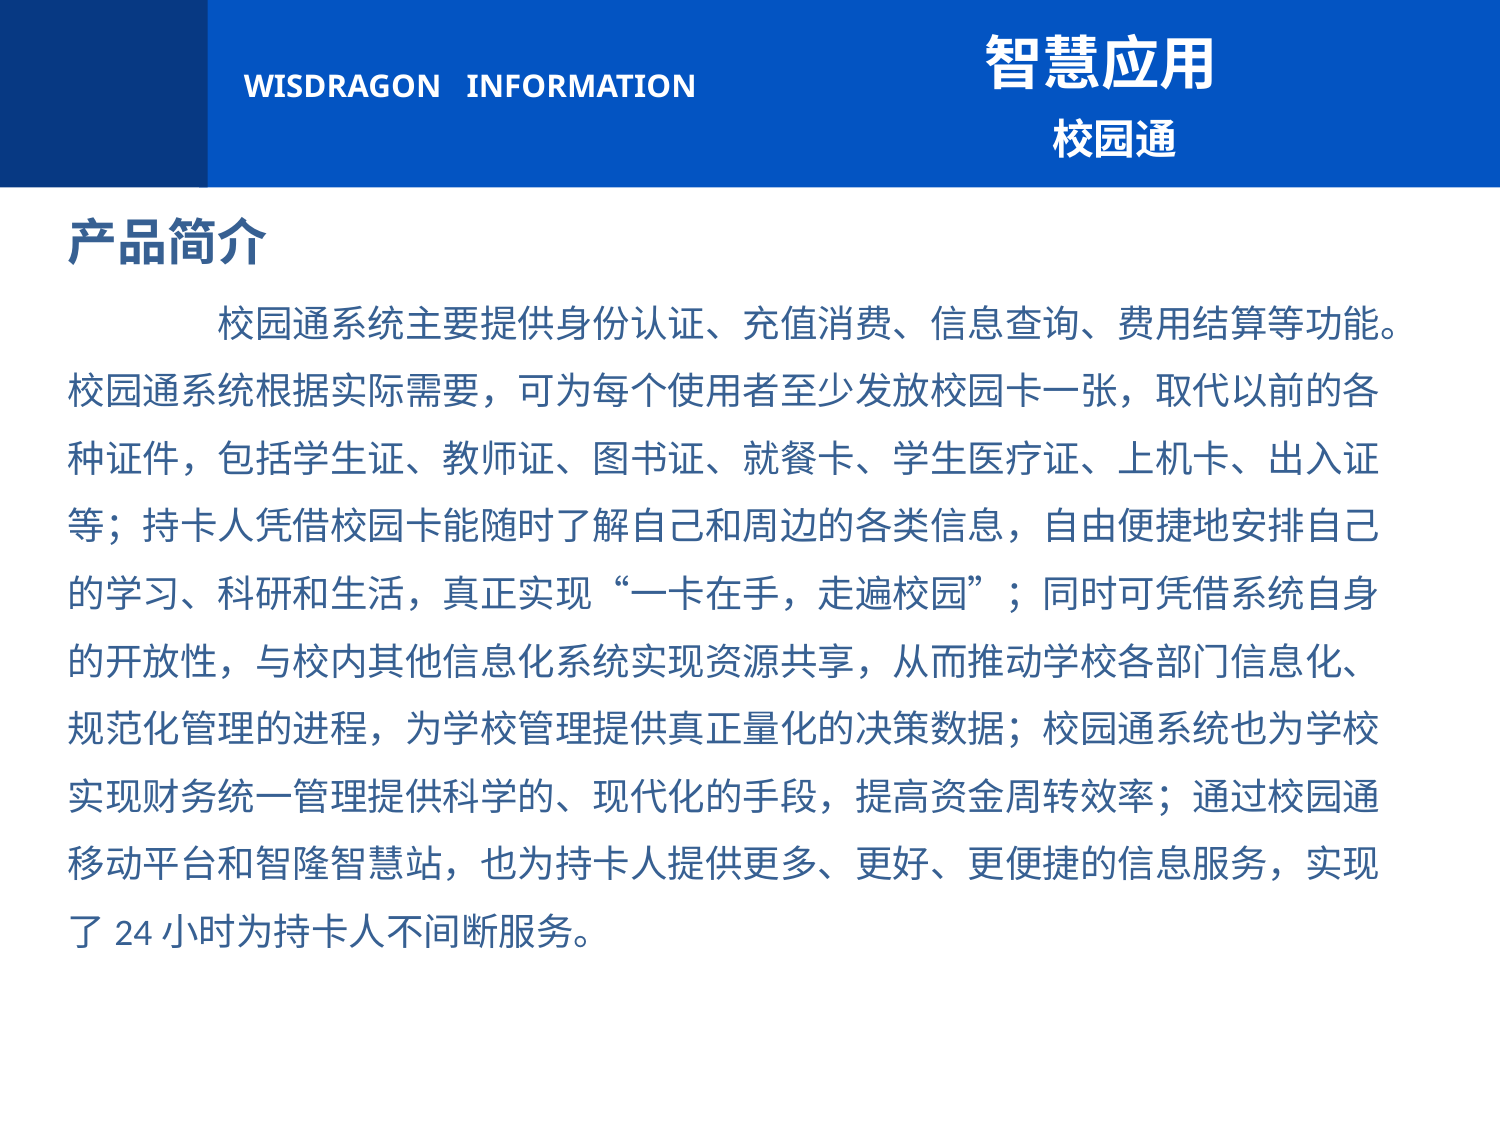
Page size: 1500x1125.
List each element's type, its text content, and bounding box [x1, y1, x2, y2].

list 产品简介 校园通系统主要提供身份认证、充值消费、信息查询、费用结算等功能。校园通系统根据实际需要，可为每个使用者至少发放校园卡一张，取代以前的各种证件，包括学生证、教师证、图书证、就餐卡、学生医疗证、上机卡、出入证等；持卡人凭借校园卡能随时了解自己和周边的各类信息，自由便捷地安排自己的学习、科研和生活，真正实现“一卡在手，走遍校园”；同时可凭借系统自身的开放性，与校内其他信息化系统实现资源共享，从而推动学校各部门信息化、规范化管理的进程，为学校管理提供真正量化的决策数据；校园通系统也为学校实现财务统一管理提供科学的、现代化的手段，提高资金周转效率；通过校园通移动平台和智隆智慧站，也为持卡人提供更多、更好、更便捷的信息服务，实现了24小时为持卡人不间断服务。 [53, 172, 1404, 916]
text_box 智慧应用 校园通 [702, 19, 1500, 174]
